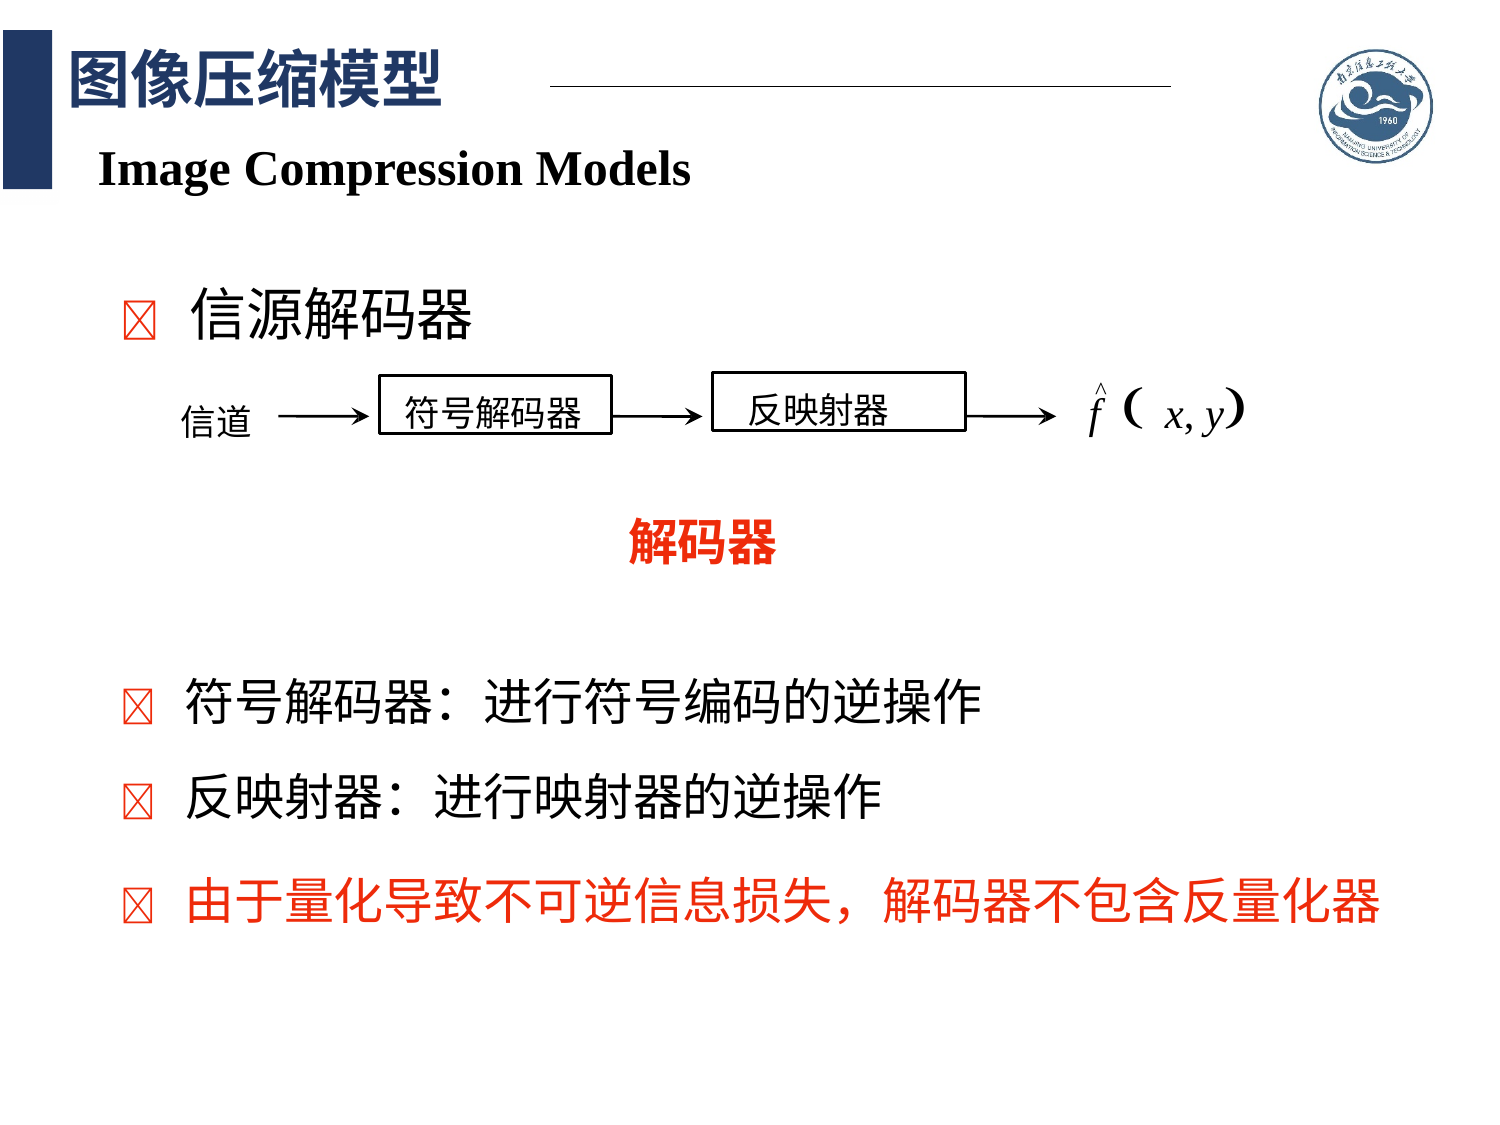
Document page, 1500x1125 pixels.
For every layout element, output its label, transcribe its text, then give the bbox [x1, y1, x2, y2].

text_box f  x, y [1086, 372, 1248, 441]
text_box 符号解码器 [379, 375, 612, 434]
text_box Image Compression Models [82, 102, 1304, 236]
text_box [2, 29, 53, 190]
text_box [611, 407, 703, 426]
text_box [278, 407, 370, 426]
text_box  信源解码器 [117, 268, 654, 347]
text_box 图像压缩模型 [52, 16, 501, 148]
text_box [965, 407, 1057, 426]
text_box 反映射器 [712, 372, 966, 431]
picture [1303, 34, 1447, 175]
text_box 解码器  符号解码器：进行符号编码的逆操作  反映射器：进行映射器的逆操作  由于量化导致不可逆信息损失，解码器不包含反量化器 [117, 510, 1383, 930]
text_box ^ [1093, 374, 1109, 405]
text_box 信道 [178, 393, 254, 444]
